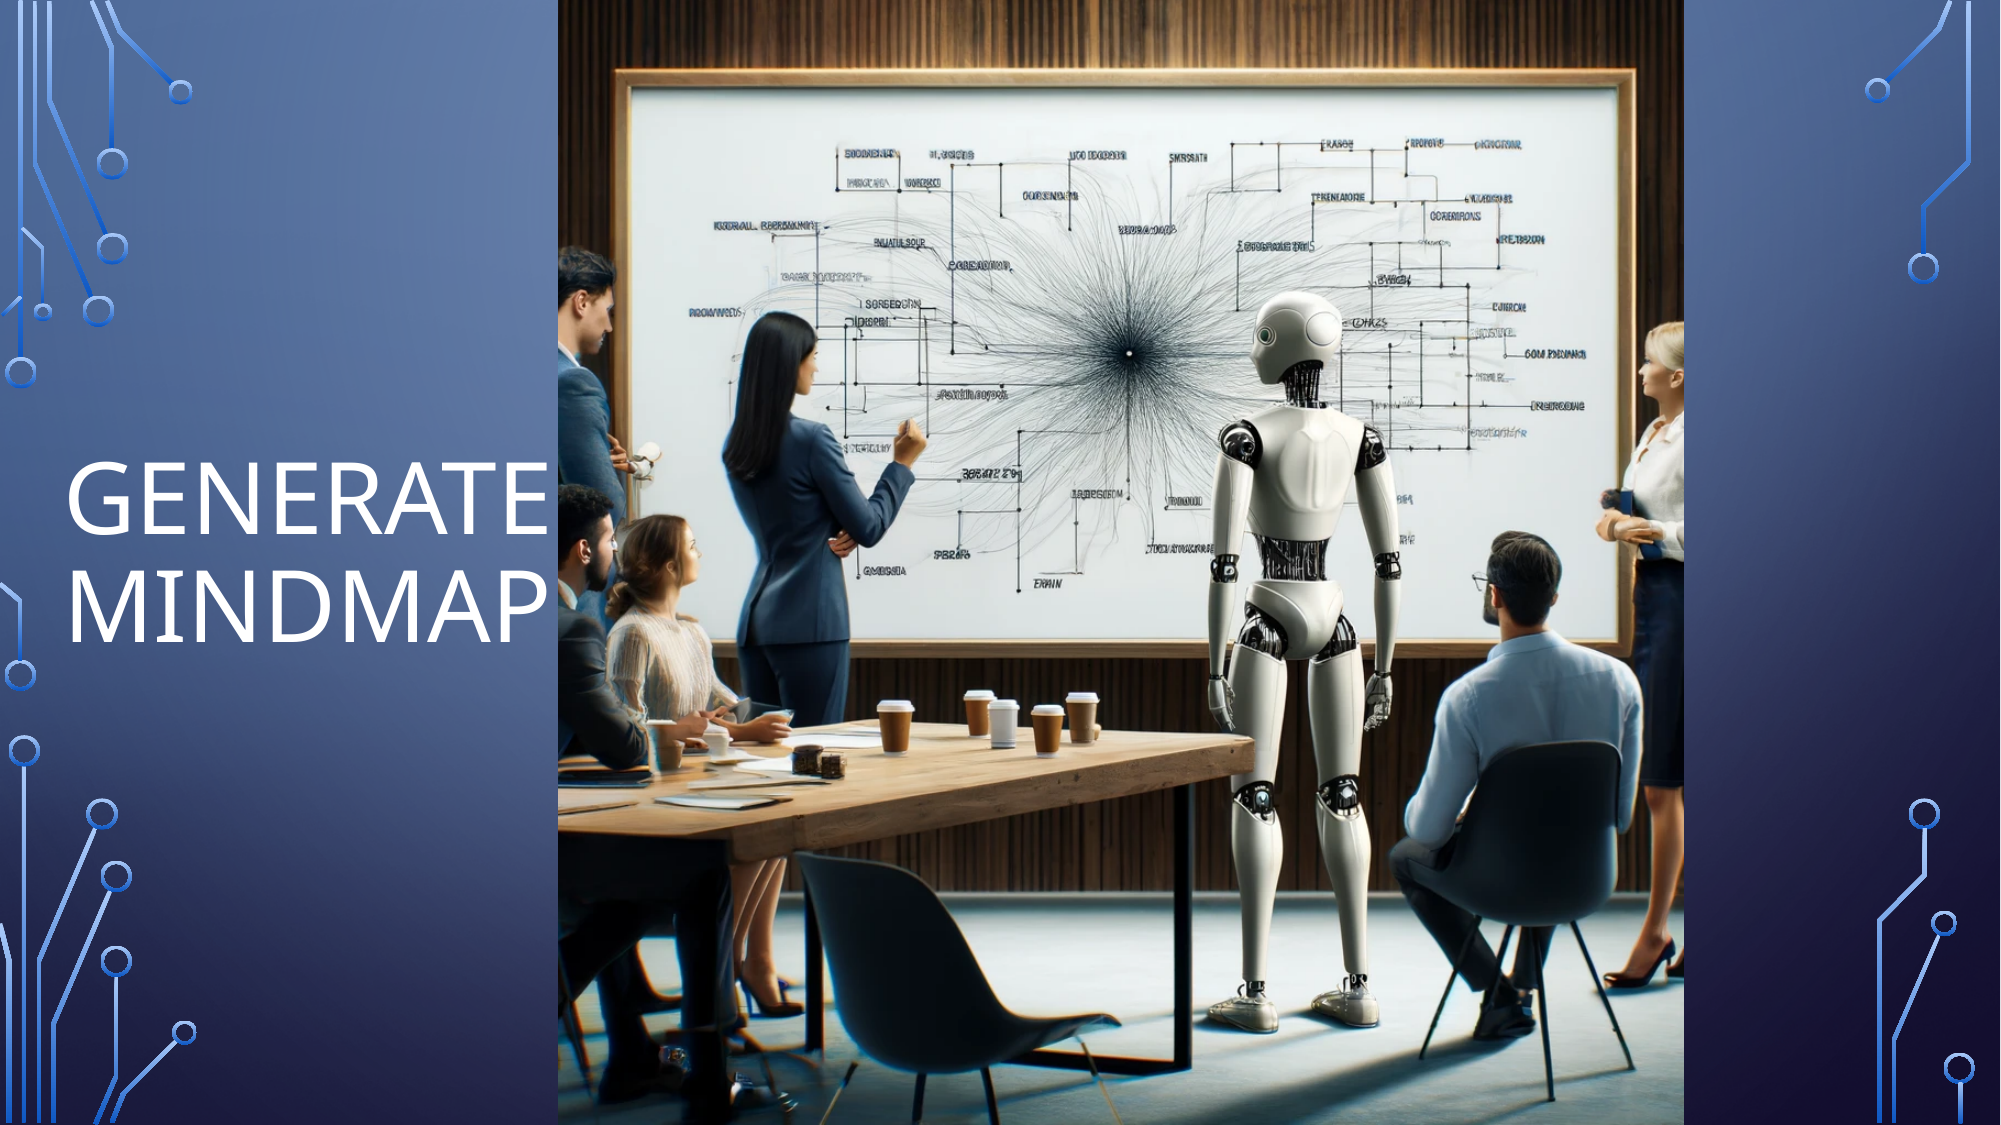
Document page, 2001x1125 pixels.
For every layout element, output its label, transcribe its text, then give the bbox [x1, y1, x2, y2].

picture [557, 0, 1684, 1125]
title Generate mindmap [48, 340, 557, 672]
